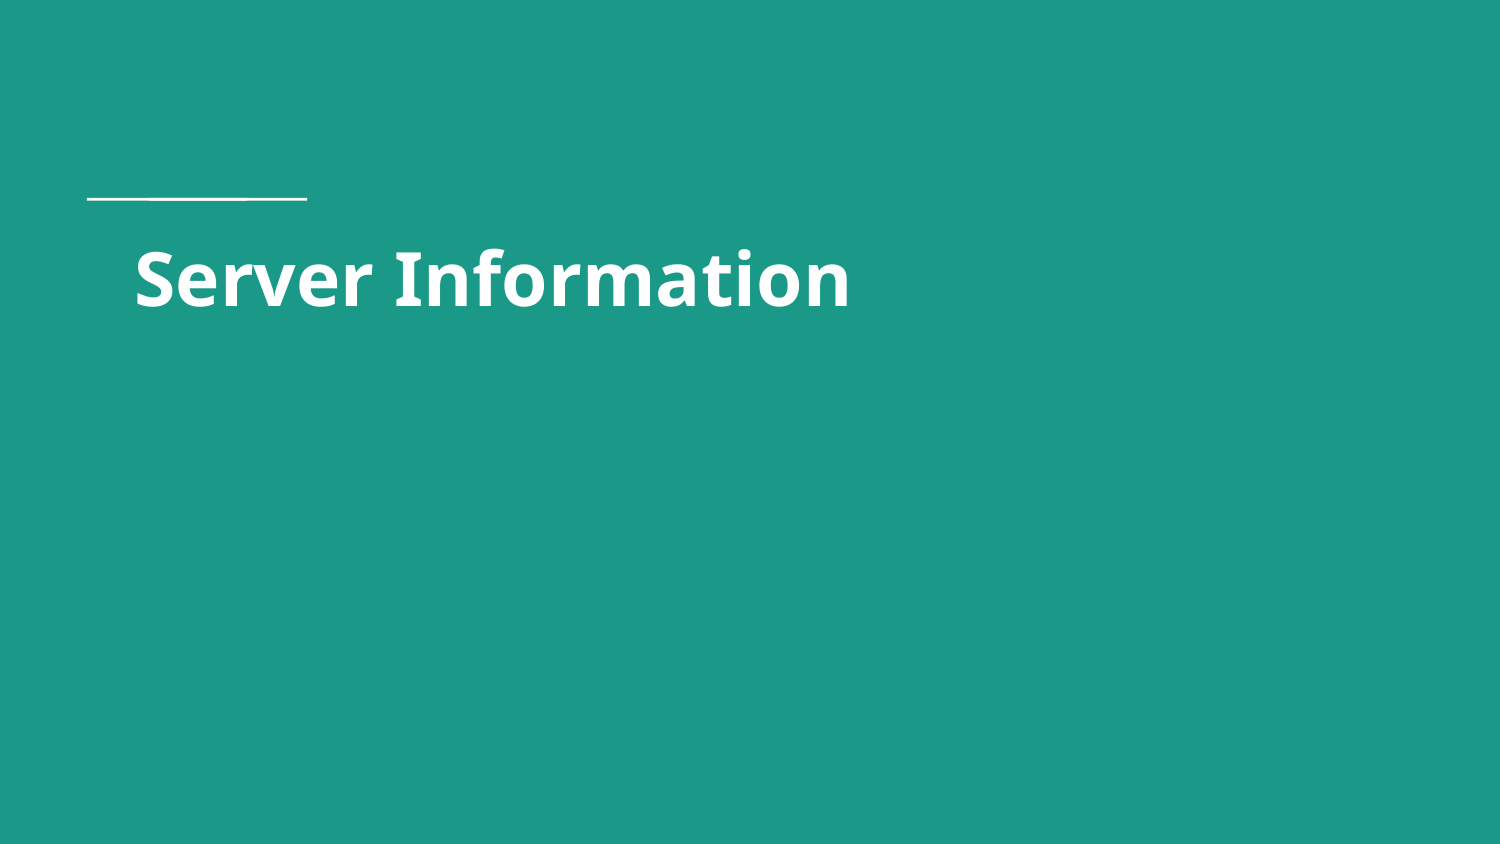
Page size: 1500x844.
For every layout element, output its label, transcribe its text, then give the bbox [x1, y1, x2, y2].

title Server Information [119, 216, 1381, 466]
